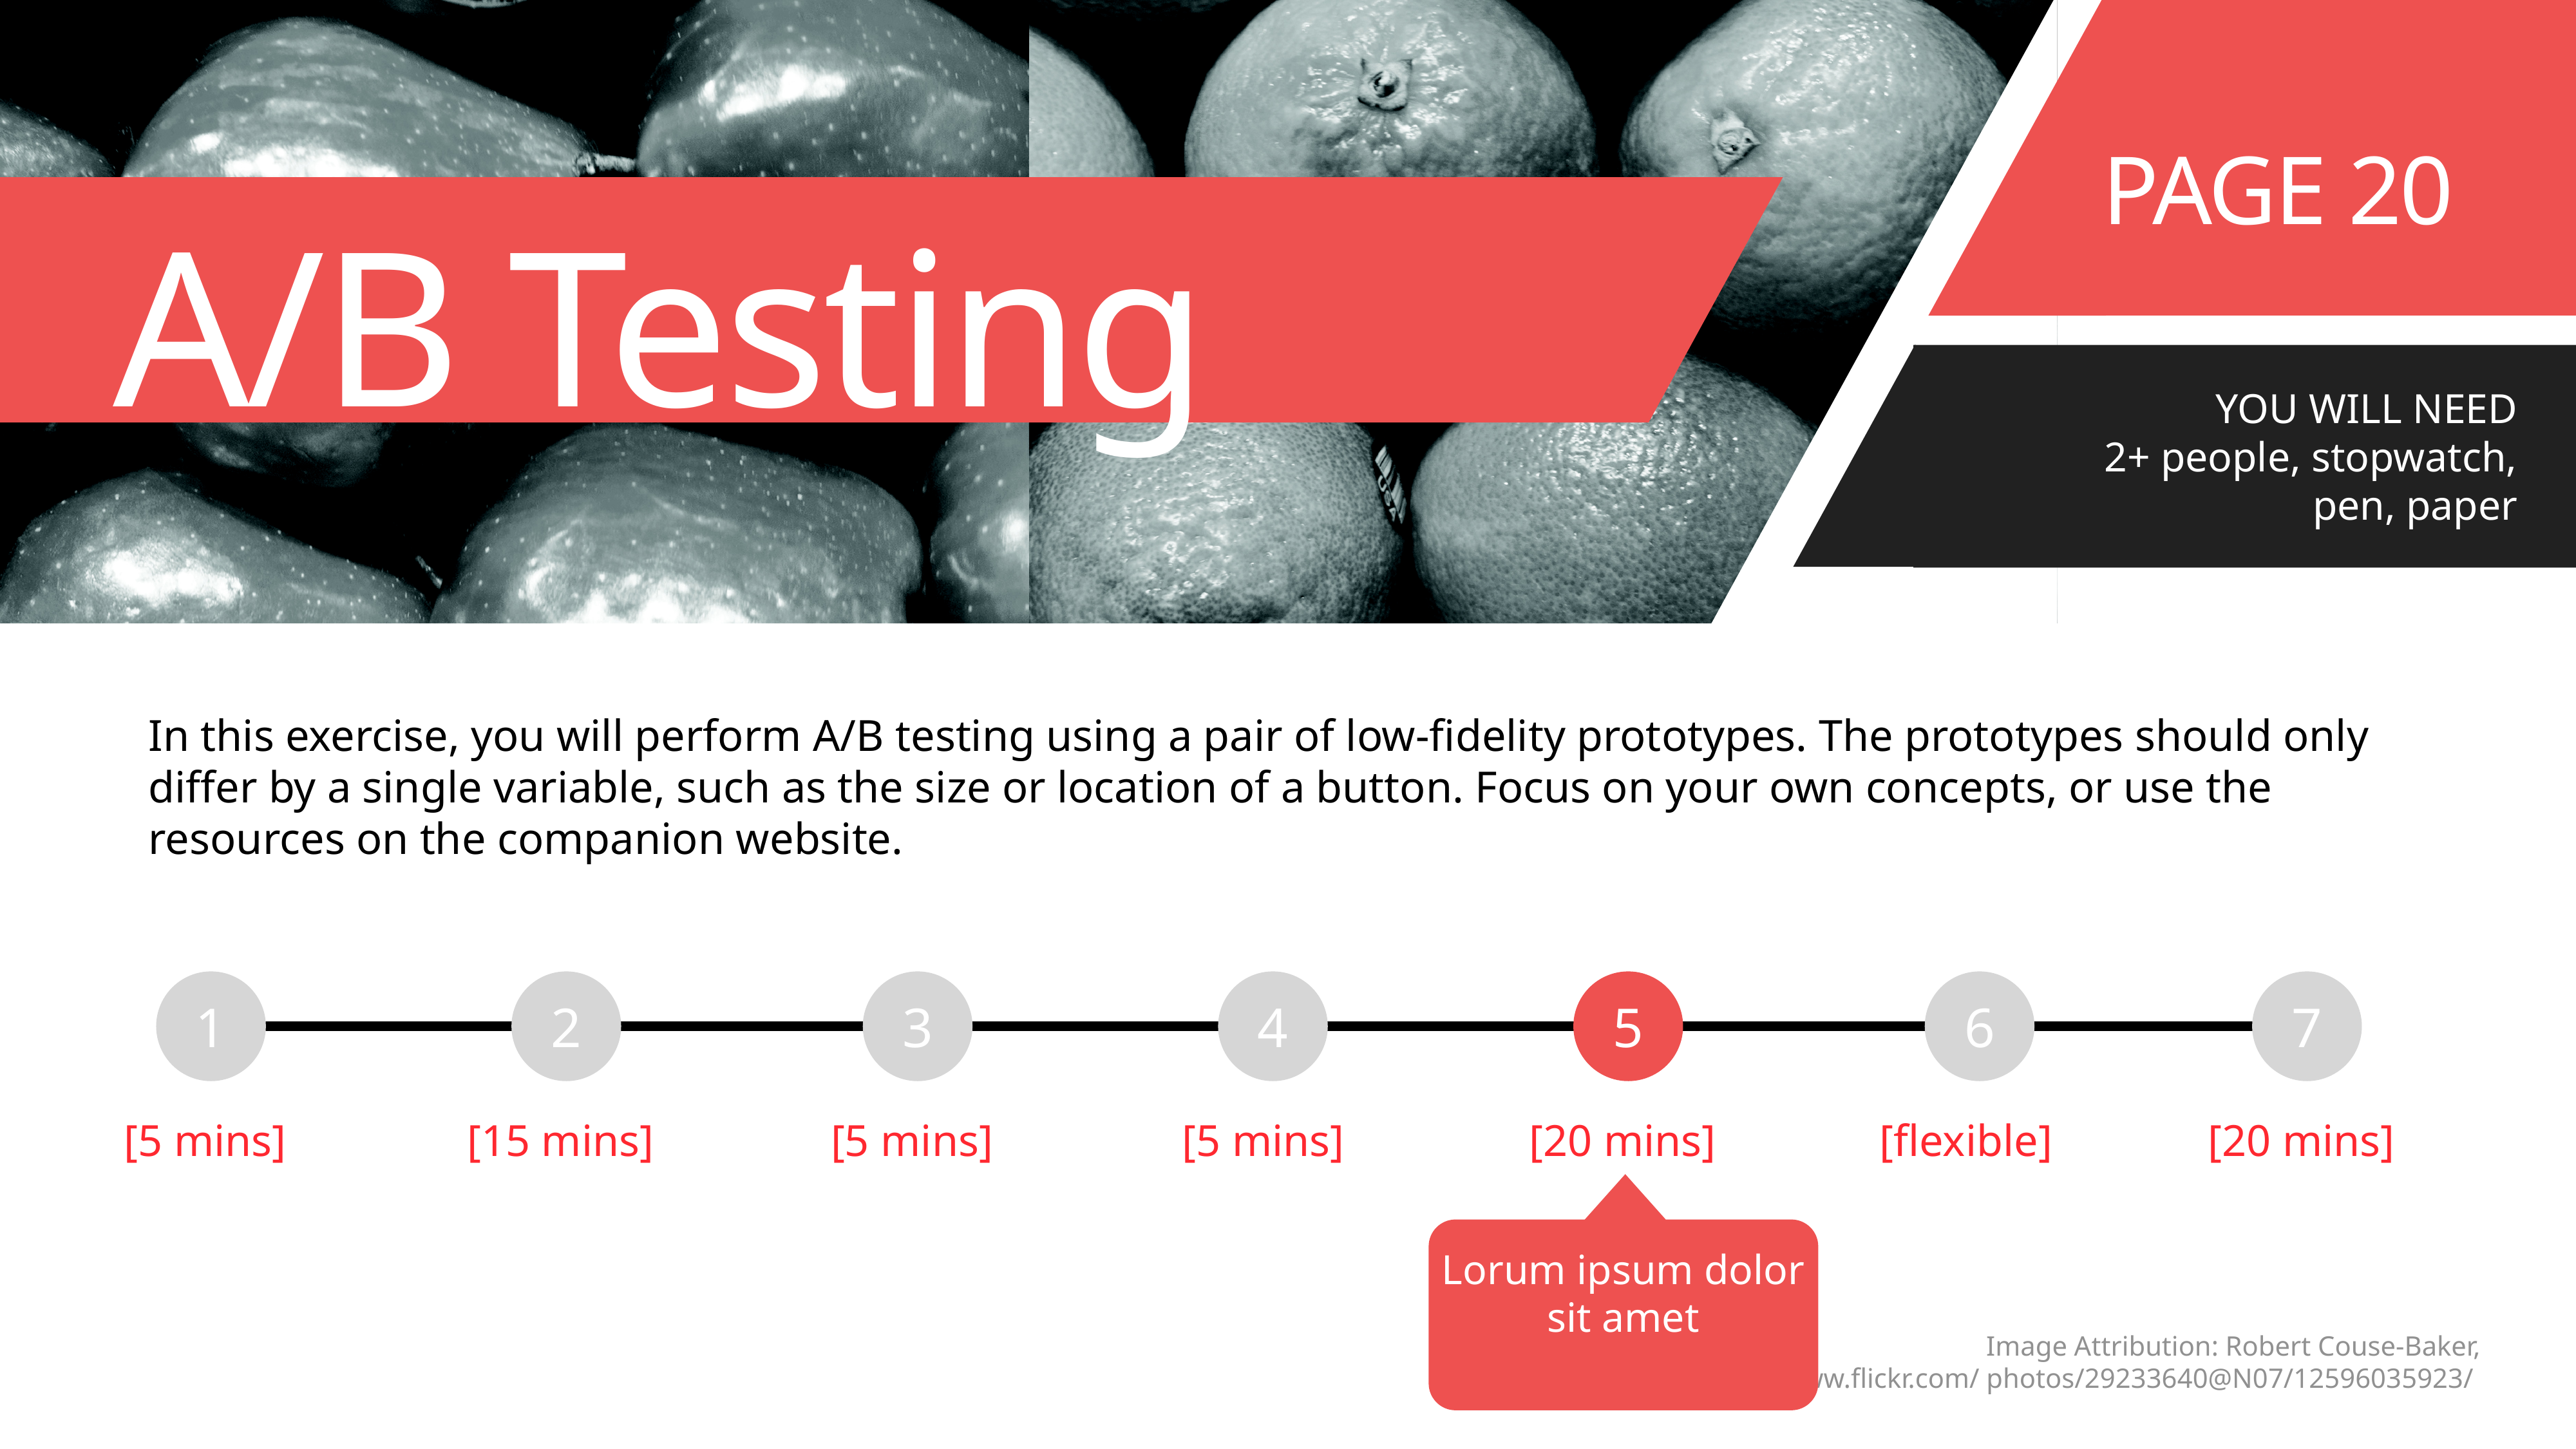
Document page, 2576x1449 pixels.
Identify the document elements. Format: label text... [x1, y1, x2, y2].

text_box Lorum ipsum dolor sit amet [1435, 1401, 1812, 1410]
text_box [0, 0, 2576, 1401]
